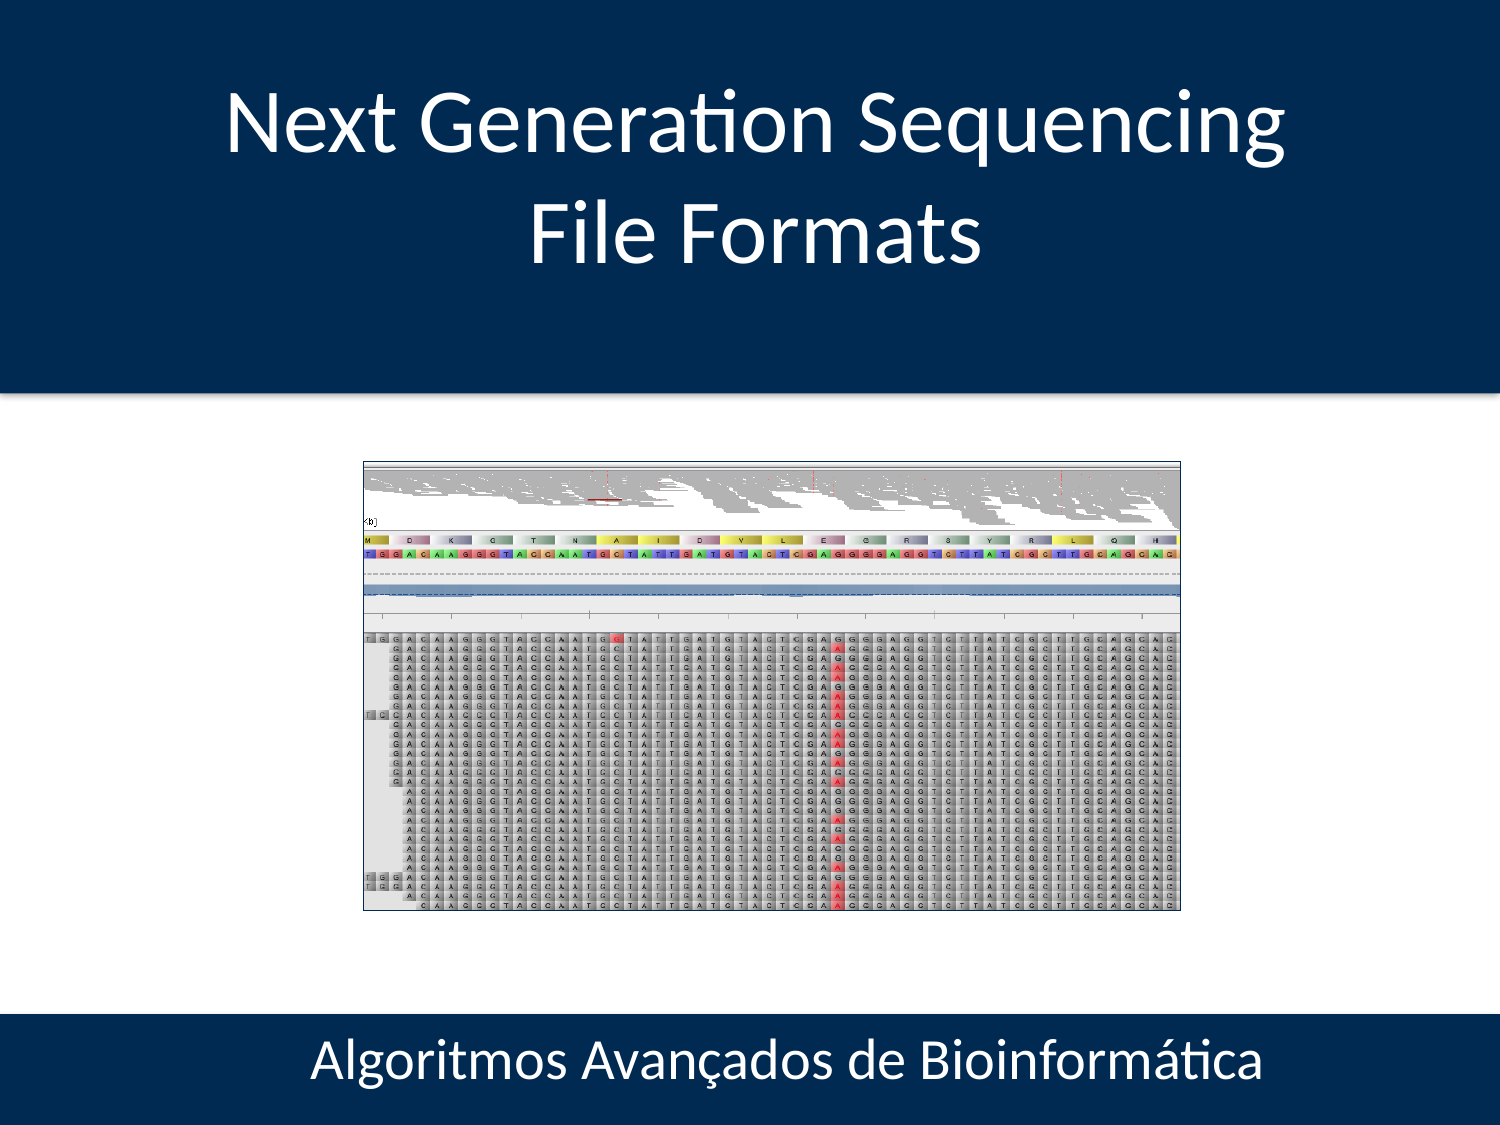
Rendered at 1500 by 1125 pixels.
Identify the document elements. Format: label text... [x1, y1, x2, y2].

picture [362, 460, 1181, 911]
text_box [0, 0, 1500, 394]
subtitle Algoritmos Avançados de Bioinformática [198, 1014, 1378, 1108]
title Next Generation Sequencing File Formats [24, 0, 1488, 343]
text_box [0, 1013, 1500, 1125]
